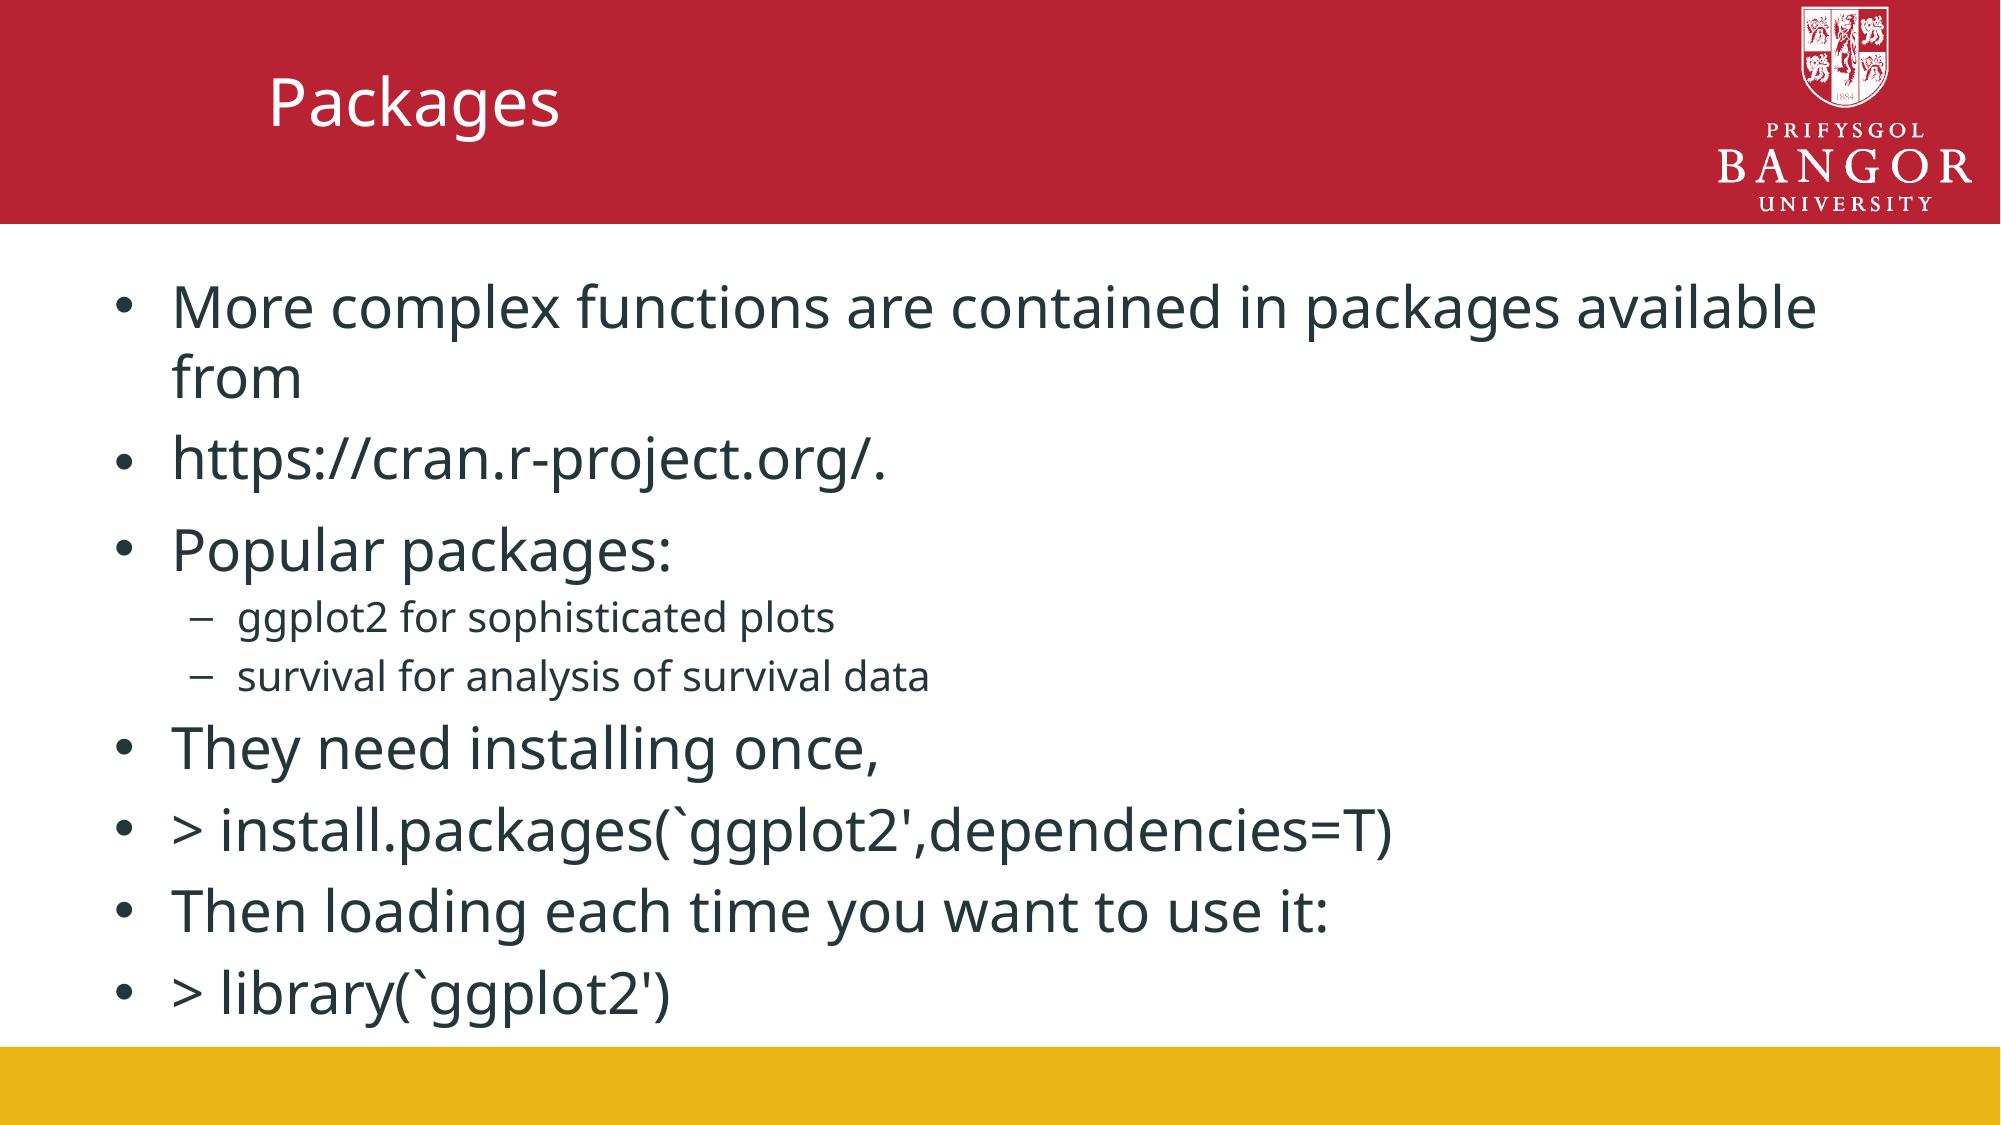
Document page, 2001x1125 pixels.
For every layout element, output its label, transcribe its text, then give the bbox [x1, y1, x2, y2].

picture [1685, 0, 2001, 221]
title Packages [252, 45, 1893, 155]
list More complex functions are contained in packages available from https://cran.r-project.org/. Popular packages: ggplot2 for sophisticated plots survival for analysis of survival data They need installing once, > install.packages(`ggplot2',dependencies=T) Then loading each time you want to use it: > library(`ggplot2') [99, 262, 1900, 1005]
